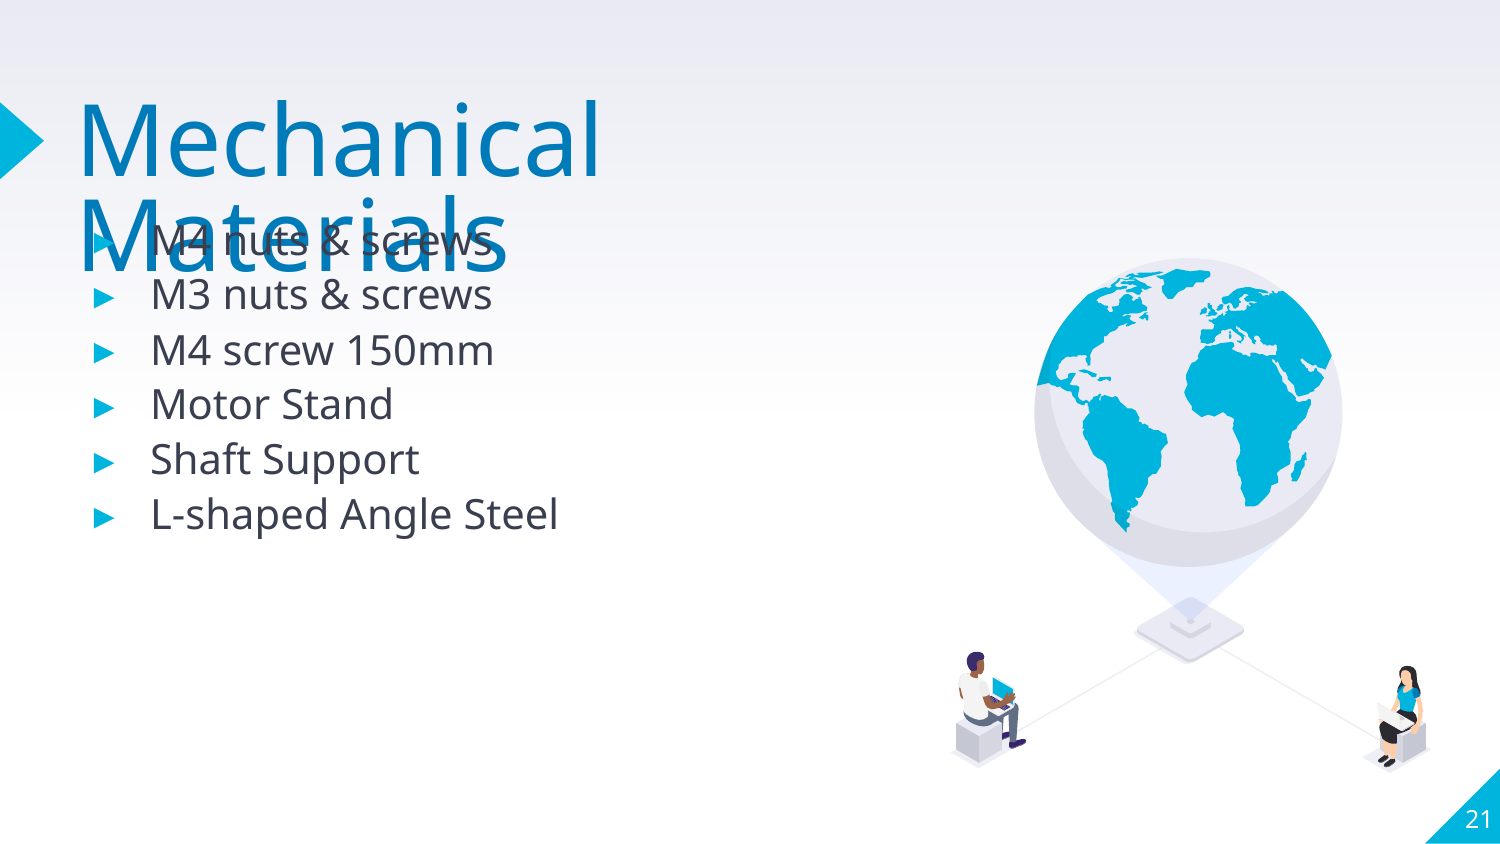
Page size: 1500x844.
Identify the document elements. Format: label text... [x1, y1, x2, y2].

title Mechanical Materials [75, 99, 1056, 256]
list M4 nuts & screws M3 nuts & screws M4 screw 150mm Motor Stand Shaft Support L-shaped Angle Steel [75, 208, 1001, 761]
slide_number 21 [1418, 760, 1494, 838]
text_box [950, 257, 1432, 774]
